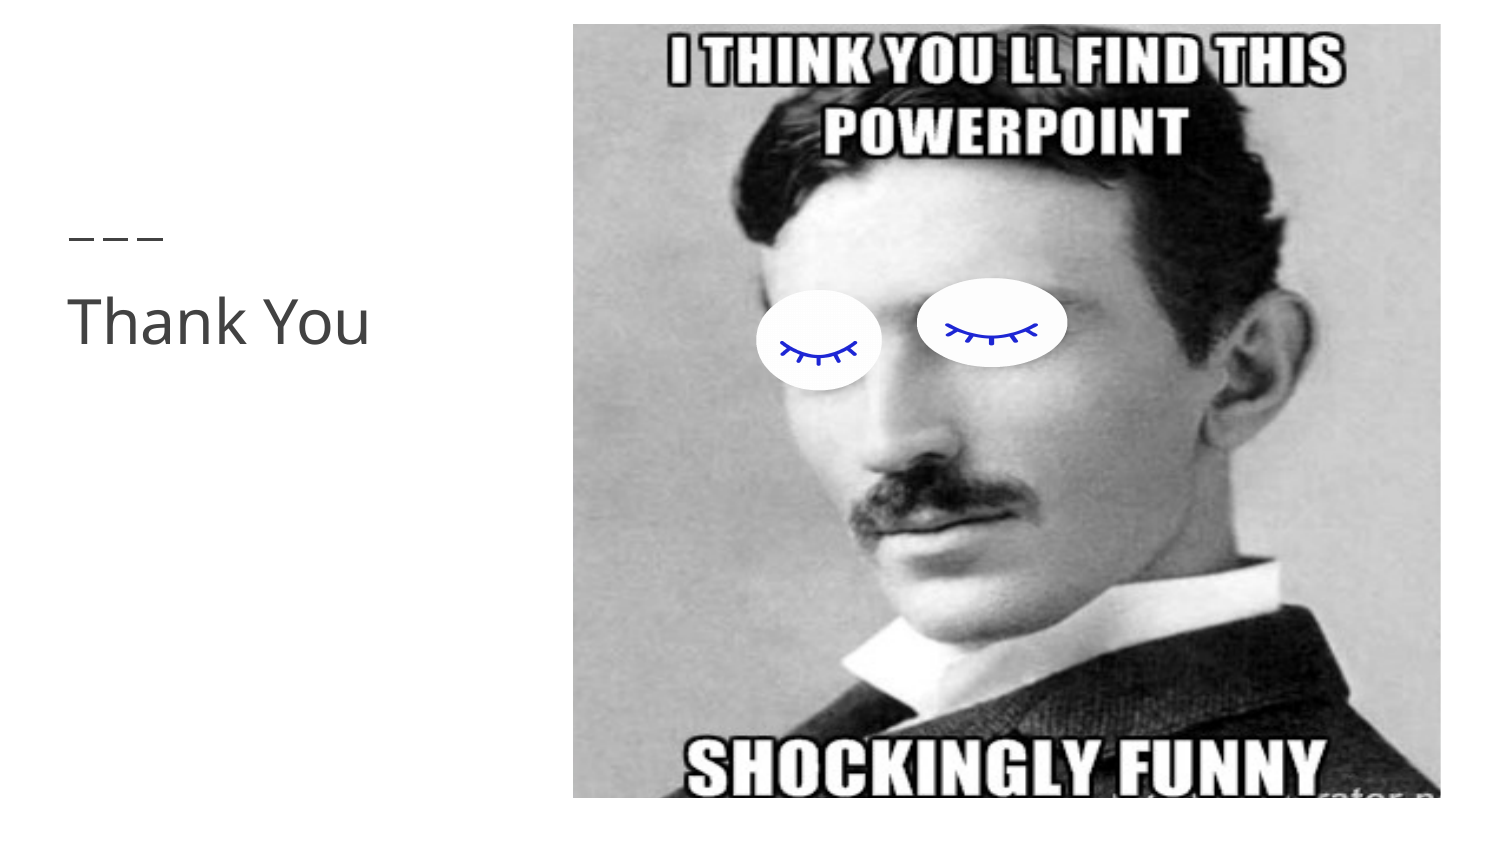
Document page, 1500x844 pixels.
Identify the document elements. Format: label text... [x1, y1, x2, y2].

picture [572, 24, 1441, 798]
title Thank You [52, 248, 513, 373]
